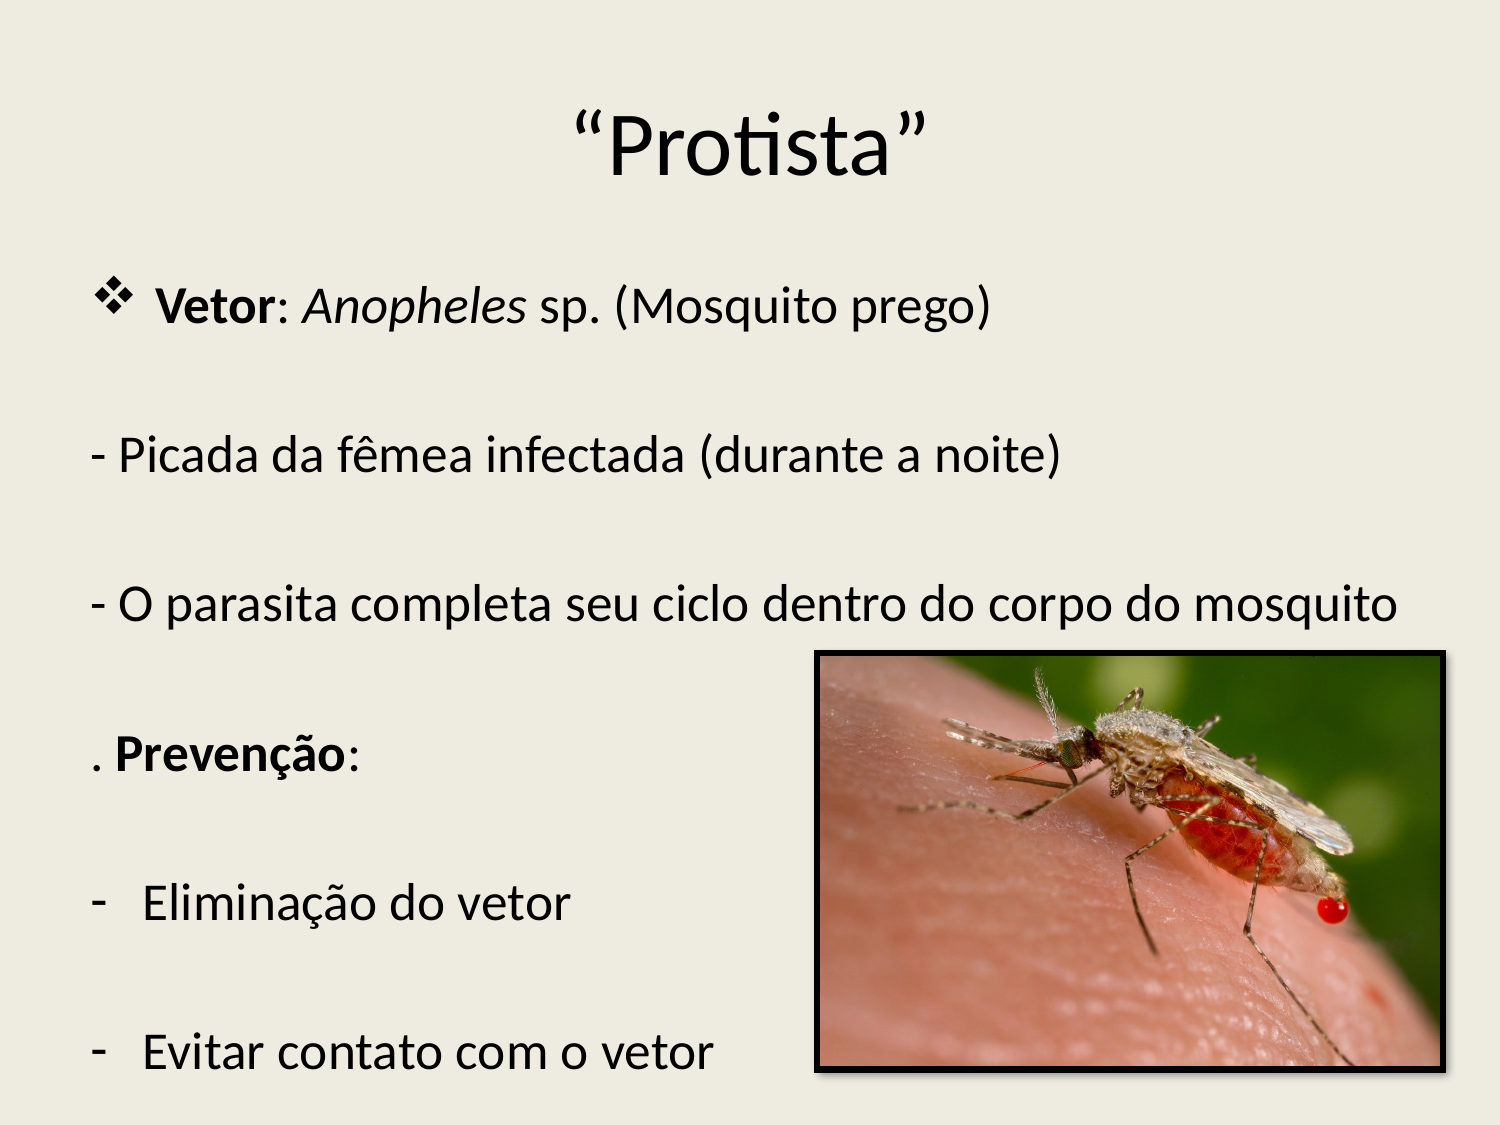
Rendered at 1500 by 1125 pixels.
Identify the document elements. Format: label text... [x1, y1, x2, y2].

list Vetor: Anopheles sp. (Mosquito prego) - Picada da fêmea infectada (durante a noite) - O parasita completa seu ciclo dentro do corpo do mosquito . Prevenção: Eliminação do vetor Evitar contato com o vetor [75, 262, 1425, 1102]
picture [820, 656, 1440, 1067]
title “Protista” [75, 45, 1425, 233]
